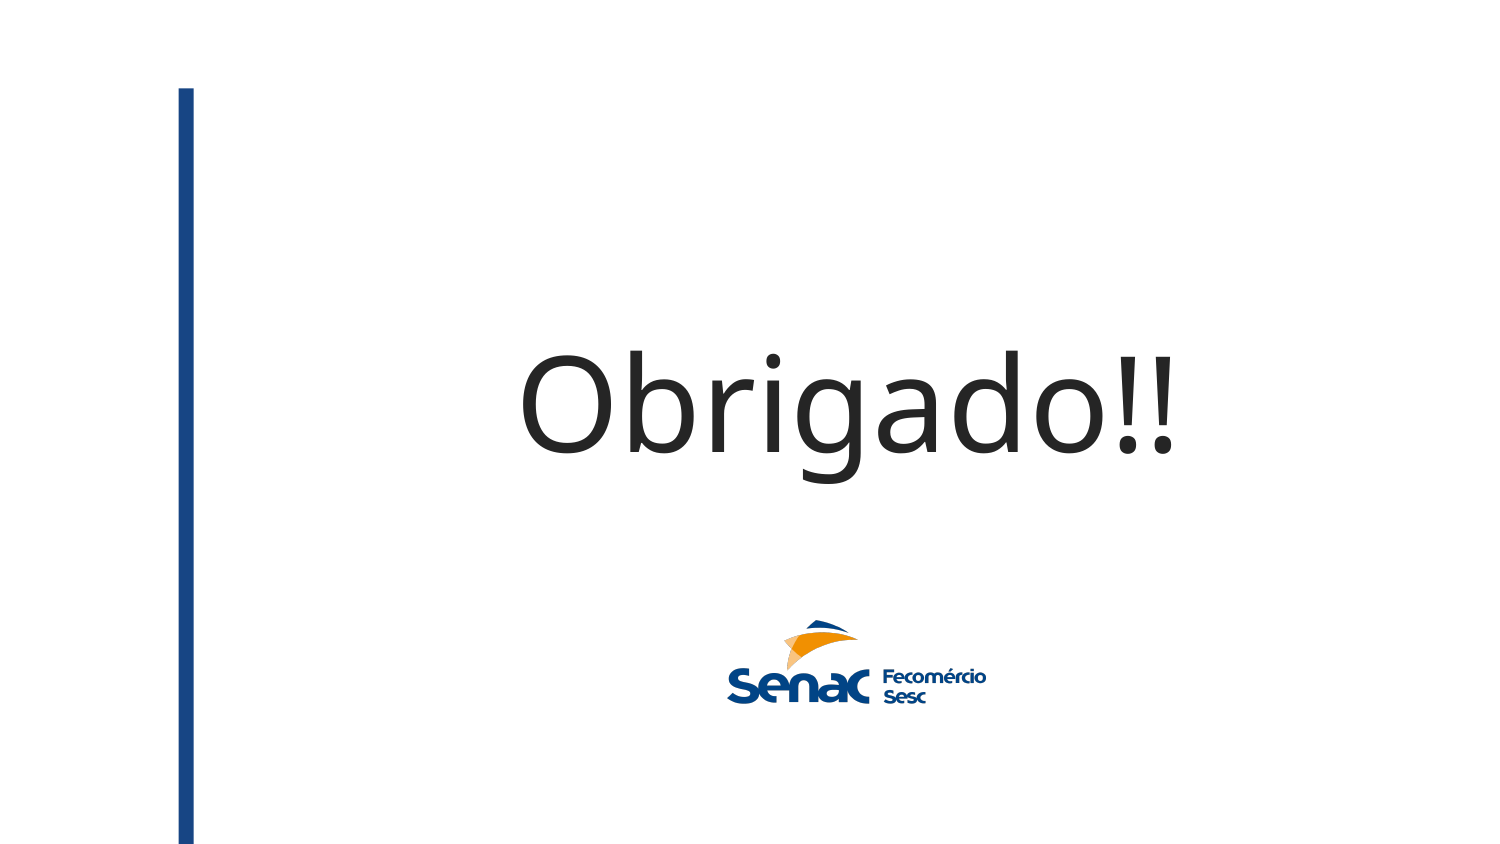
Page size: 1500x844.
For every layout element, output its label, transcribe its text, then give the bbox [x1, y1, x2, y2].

title Obrigado!! [345, 303, 1352, 494]
picture [727, 619, 986, 704]
